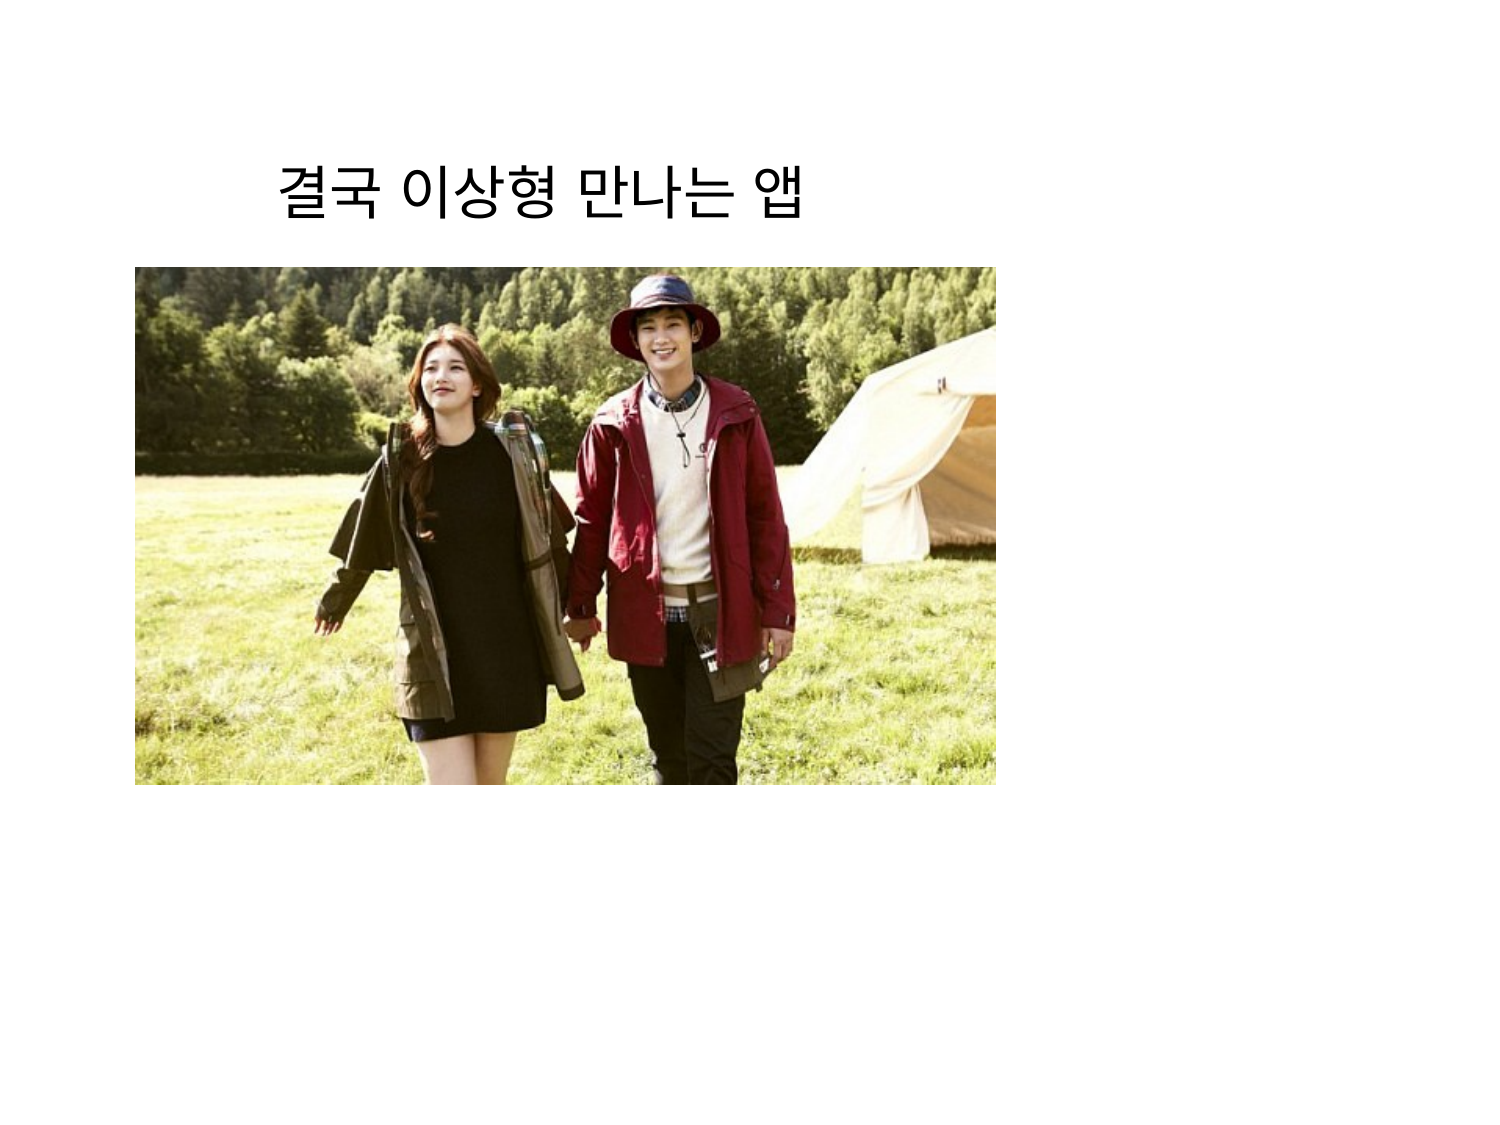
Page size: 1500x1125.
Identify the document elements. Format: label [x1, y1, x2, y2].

picture [135, 266, 996, 785]
text_box [261, 149, 822, 234]
